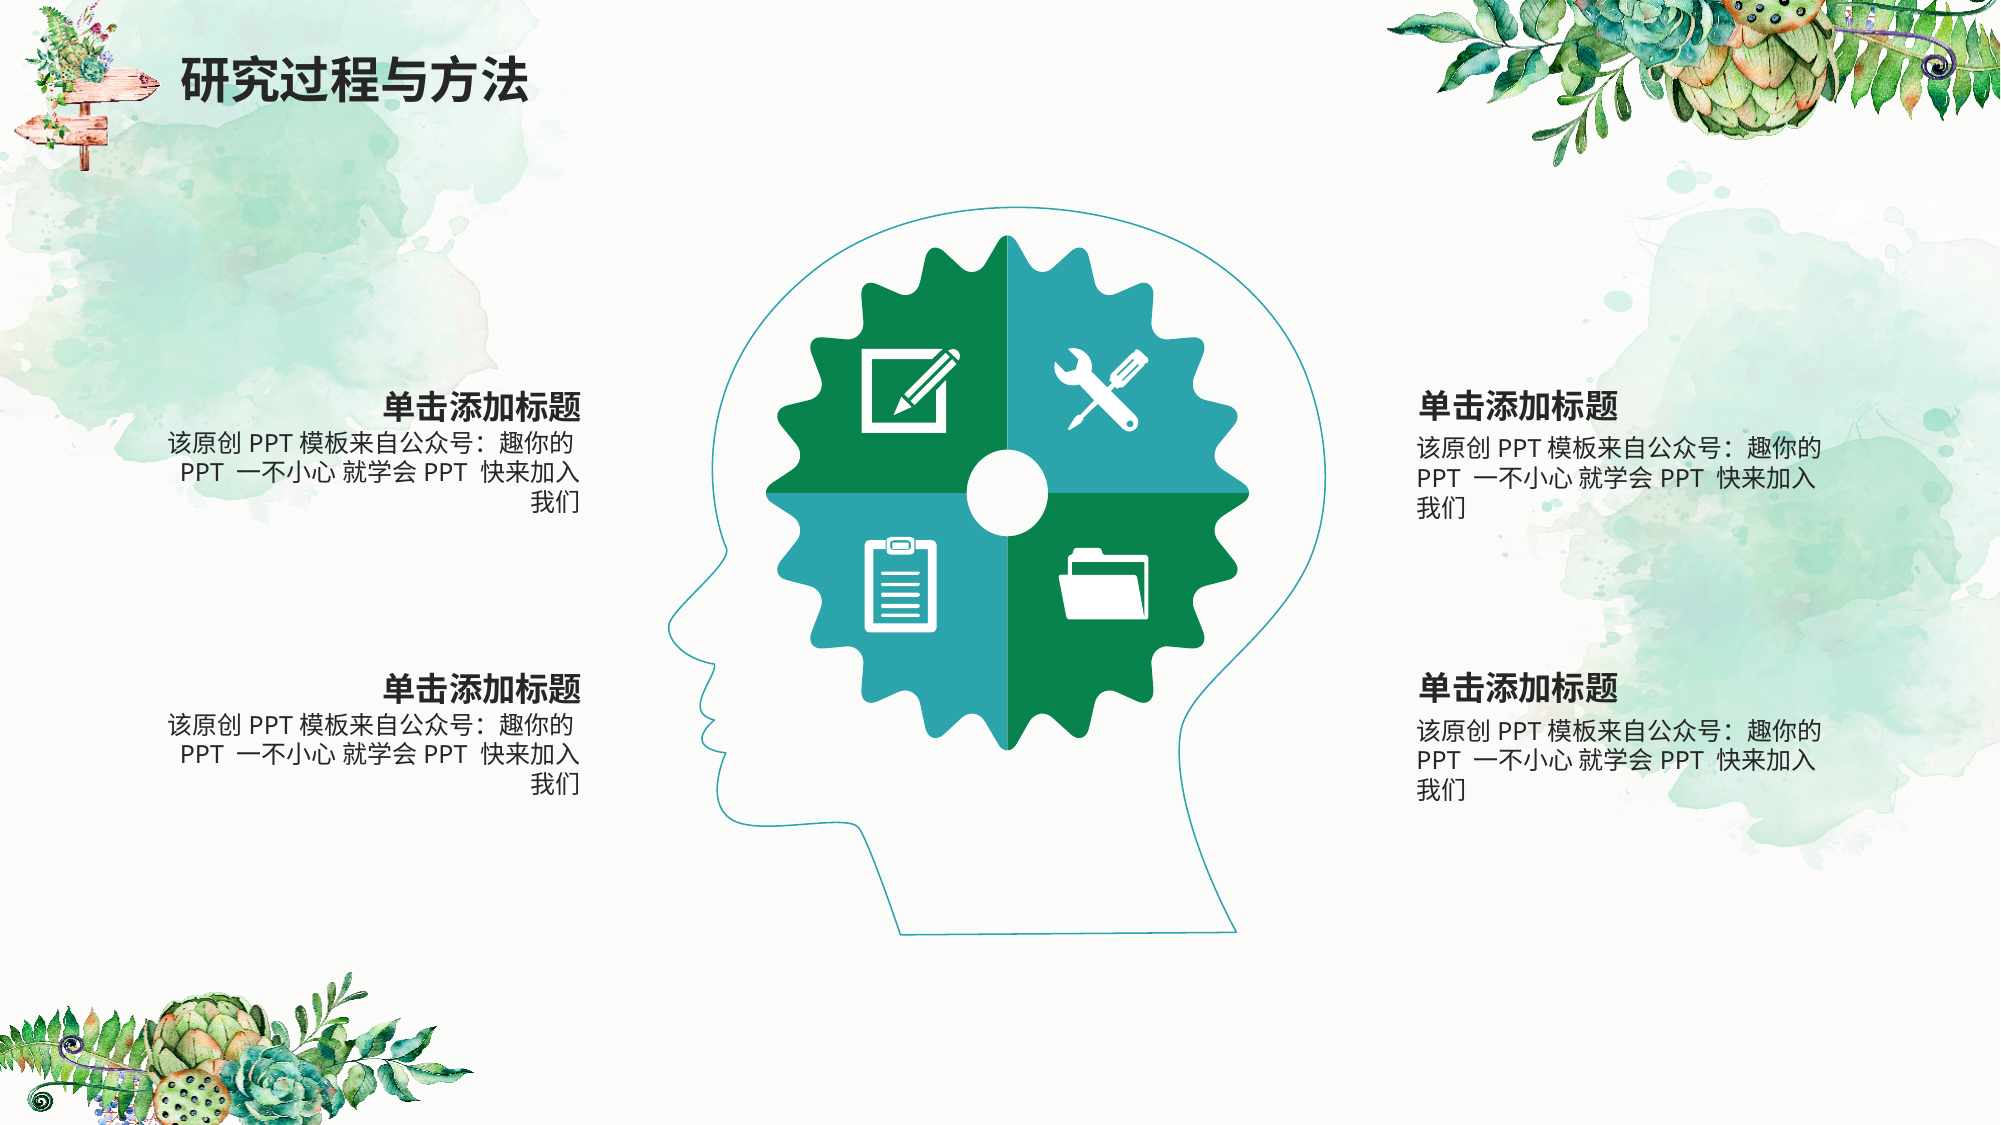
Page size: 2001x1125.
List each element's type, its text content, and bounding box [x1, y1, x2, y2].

text_box [765, 235, 1007, 493]
text_box 该原创PPT模板来自公众号：趣你的PPT 一不小心 就学会PPT 快来加入我们 [1416, 432, 1834, 523]
text_box 单击添加标题 [1403, 377, 1788, 433]
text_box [861, 346, 963, 433]
text_box 该原创PPT模板来自公众号：趣你的PPT 一不小心 就学会PPT 快来加入我们 [165, 709, 581, 799]
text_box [864, 536, 937, 633]
text_box 该原创PPT模板来自公众号：趣你的PPT 一不小心 就学会PPT 快来加入我们 [165, 427, 581, 517]
text_box [1007, 493, 1250, 751]
text_box 研究过程与方法 [165, 36, 674, 122]
text_box 单击添加标题 [222, 660, 598, 716]
text_box [1007, 235, 1250, 493]
picture [0, 0, 2001, 1125]
text_box [668, 207, 1326, 935]
text_box 单击添加标题 [222, 378, 598, 434]
text_box 单击添加标题 [1403, 659, 1788, 715]
text_box 该原创PPT模板来自公众号：趣你的PPT 一不小心 就学会PPT 快来加入我们 [1416, 714, 1834, 805]
text_box [1054, 348, 1149, 432]
text_box [765, 493, 1007, 751]
text_box [1058, 547, 1149, 620]
